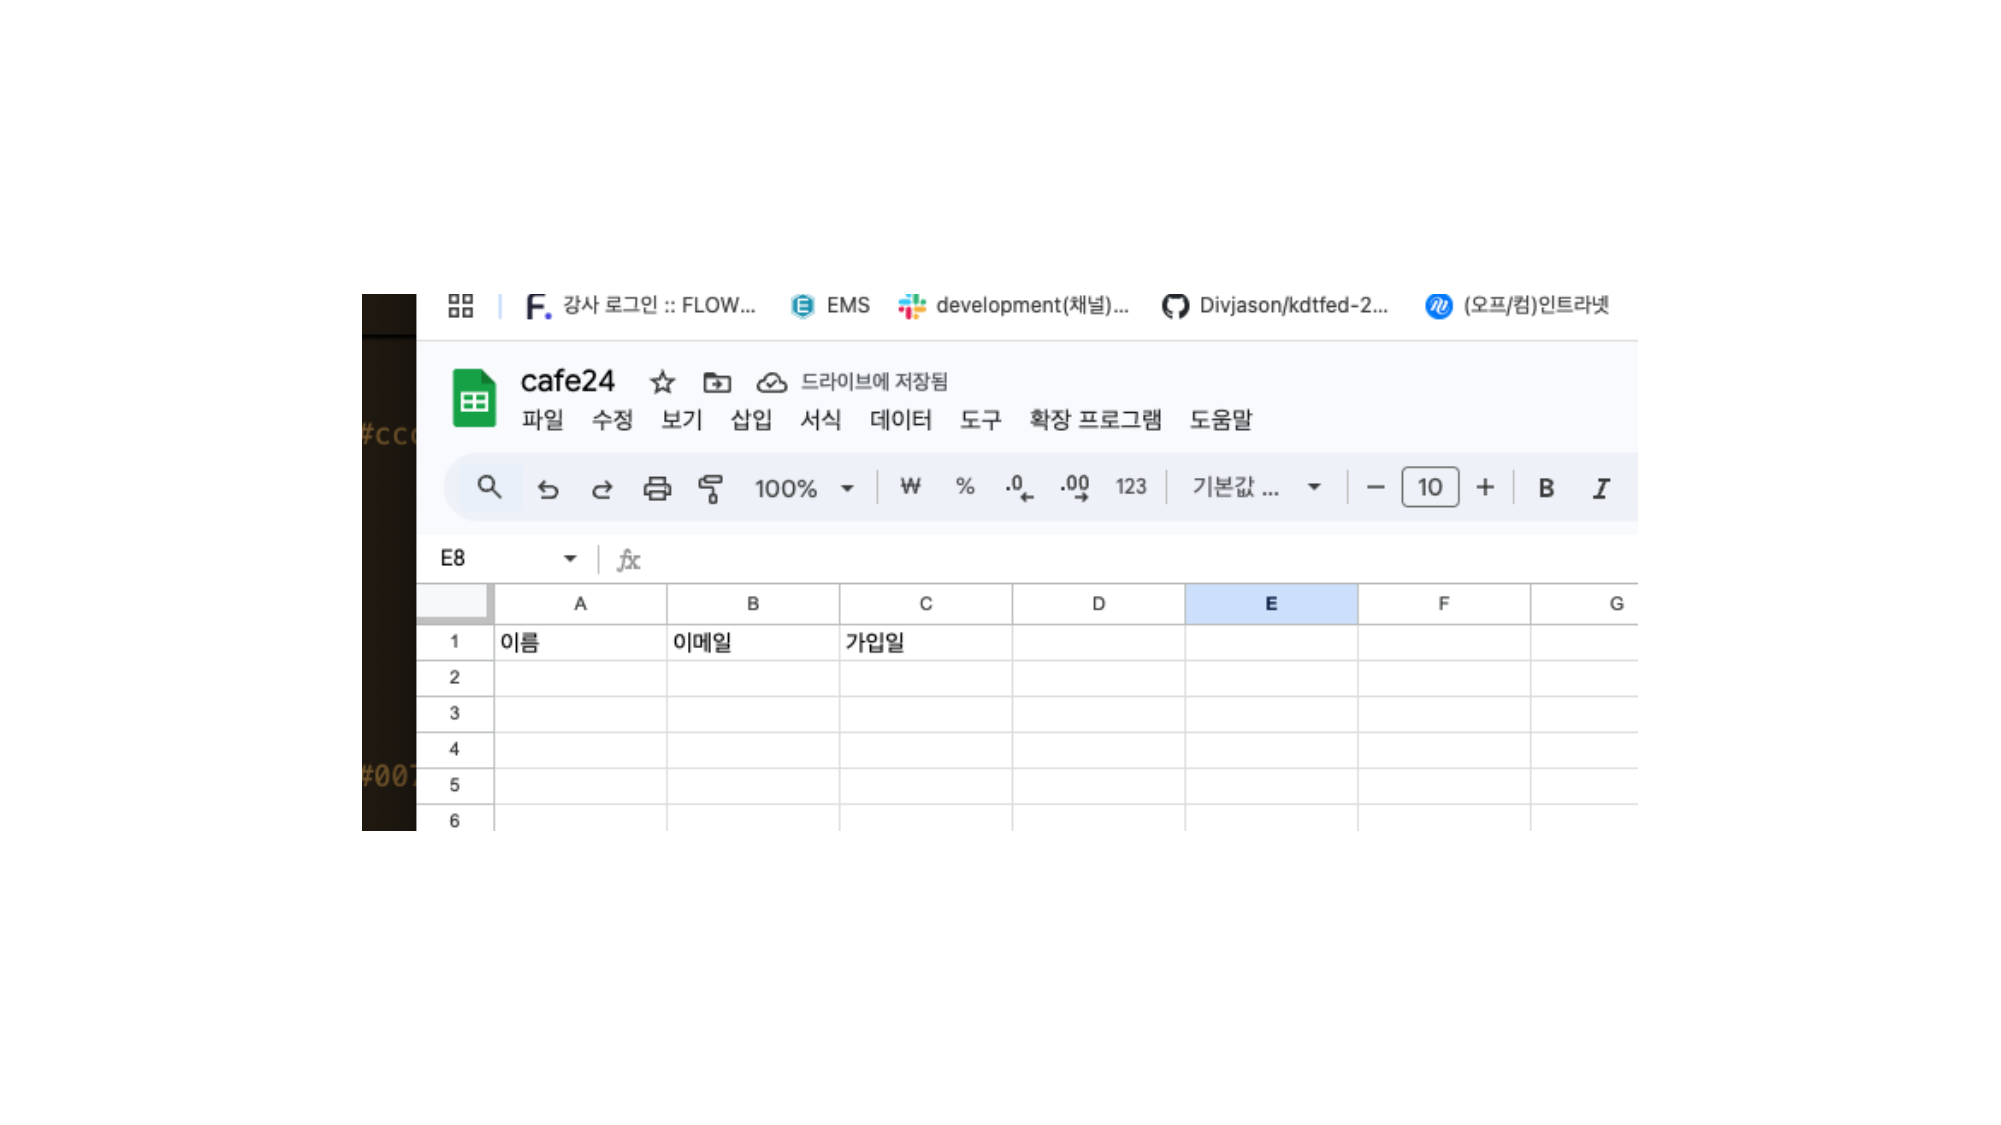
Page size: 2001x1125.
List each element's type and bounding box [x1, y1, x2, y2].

picture [362, 294, 1638, 831]
